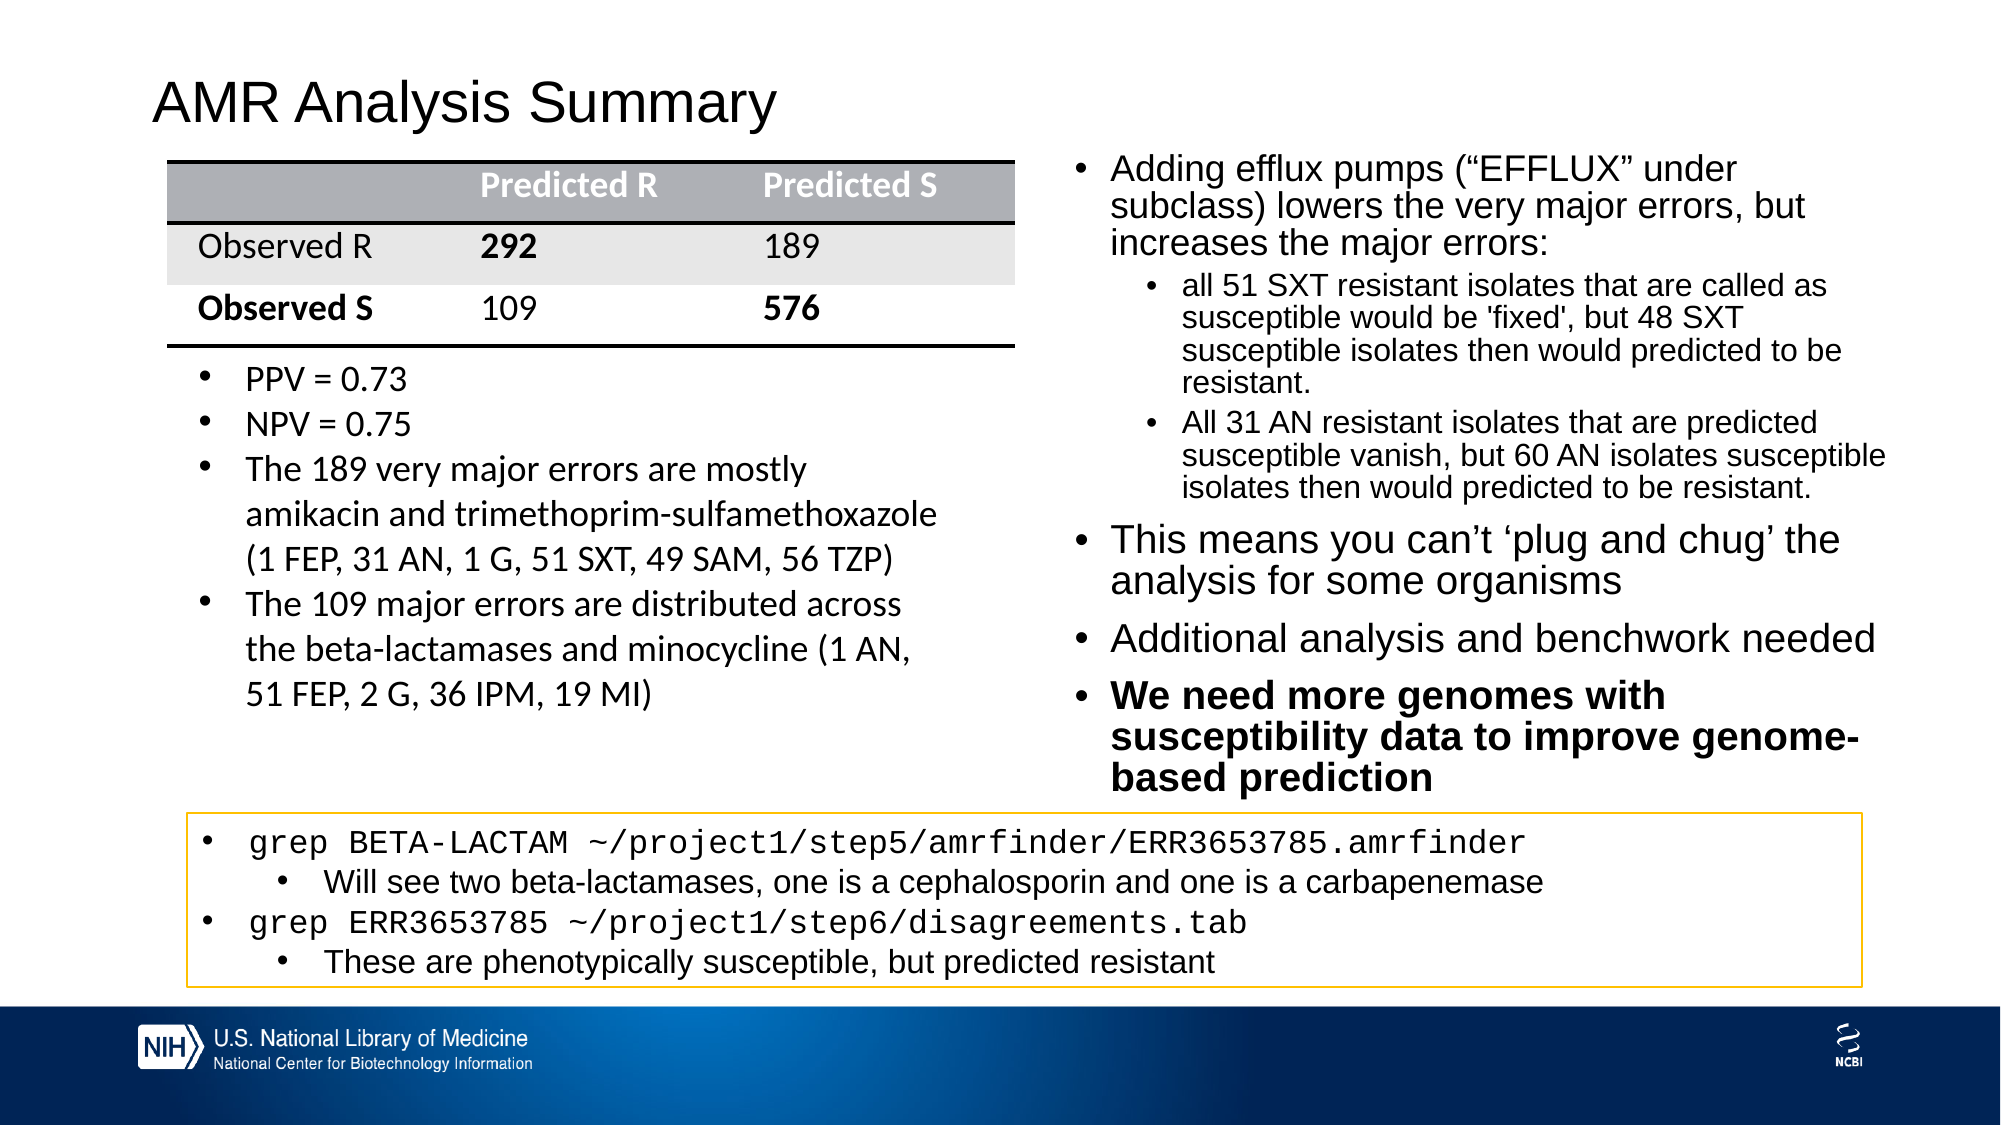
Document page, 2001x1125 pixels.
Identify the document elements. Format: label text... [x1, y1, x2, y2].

table_header Predicted R [450, 164, 733, 221]
table_cell 109 [450, 285, 733, 344]
table_cell 189 [733, 225, 1015, 285]
table_header [167, 164, 450, 221]
list Adding efflux pumps (“EFFLUX” under subclass) lowers the very major errors, but increases the major errors: all 51 SXT resistant isolates that are called as susceptible would be 'fixed', but 48 SXT susceptible isolates then would predicted to be resistant. All 31 AN resistant isolates that are predicted susceptible vanish, but 60 AN isolates susceptible isolates then would predicted to be resistant. This means you can’t ‘plug and chug’ the analysis for some organisms Additional analysis and benchwork needed We need more genomes with susceptibility data to improve genome-based prediction [1059, 143, 1910, 816]
text_box grep BETA-LACTAM ~/project1/step5/amrfinder/ERR3653785.amrfinder Will see two beta-lactamases, one is a cephalosporin and one is a carbapenemase grep ERR3653785 ~/project1/step6/disagreements.tab These are phenotypically susceptible, but predicted resistant [187, 812, 1863, 988]
table_cell Observed R [167, 225, 450, 285]
title AMR Analysis Summary [137, 0, 1863, 213]
table_cell 576 [733, 285, 1015, 344]
picture [0, 0, 2001, 1125]
table_cell Observed S [167, 285, 450, 344]
text_box PPV = 0.73 NPV = 0.75 The 189 very major errors are mostly amikacin and trimethoprim-sulfamethoxazole (1 FEP, 31 AN, 1 G, 51 SXT, 49 SAM, 56 TZP) The 109 major errors are distributed across the beta-lactamases and minocycline (1 AN, 51 FEP, 2 G, 36 IPM, 19 MI) [183, 346, 966, 766]
table_header Predicted S [733, 164, 1015, 221]
table_cell 292 [450, 225, 733, 285]
